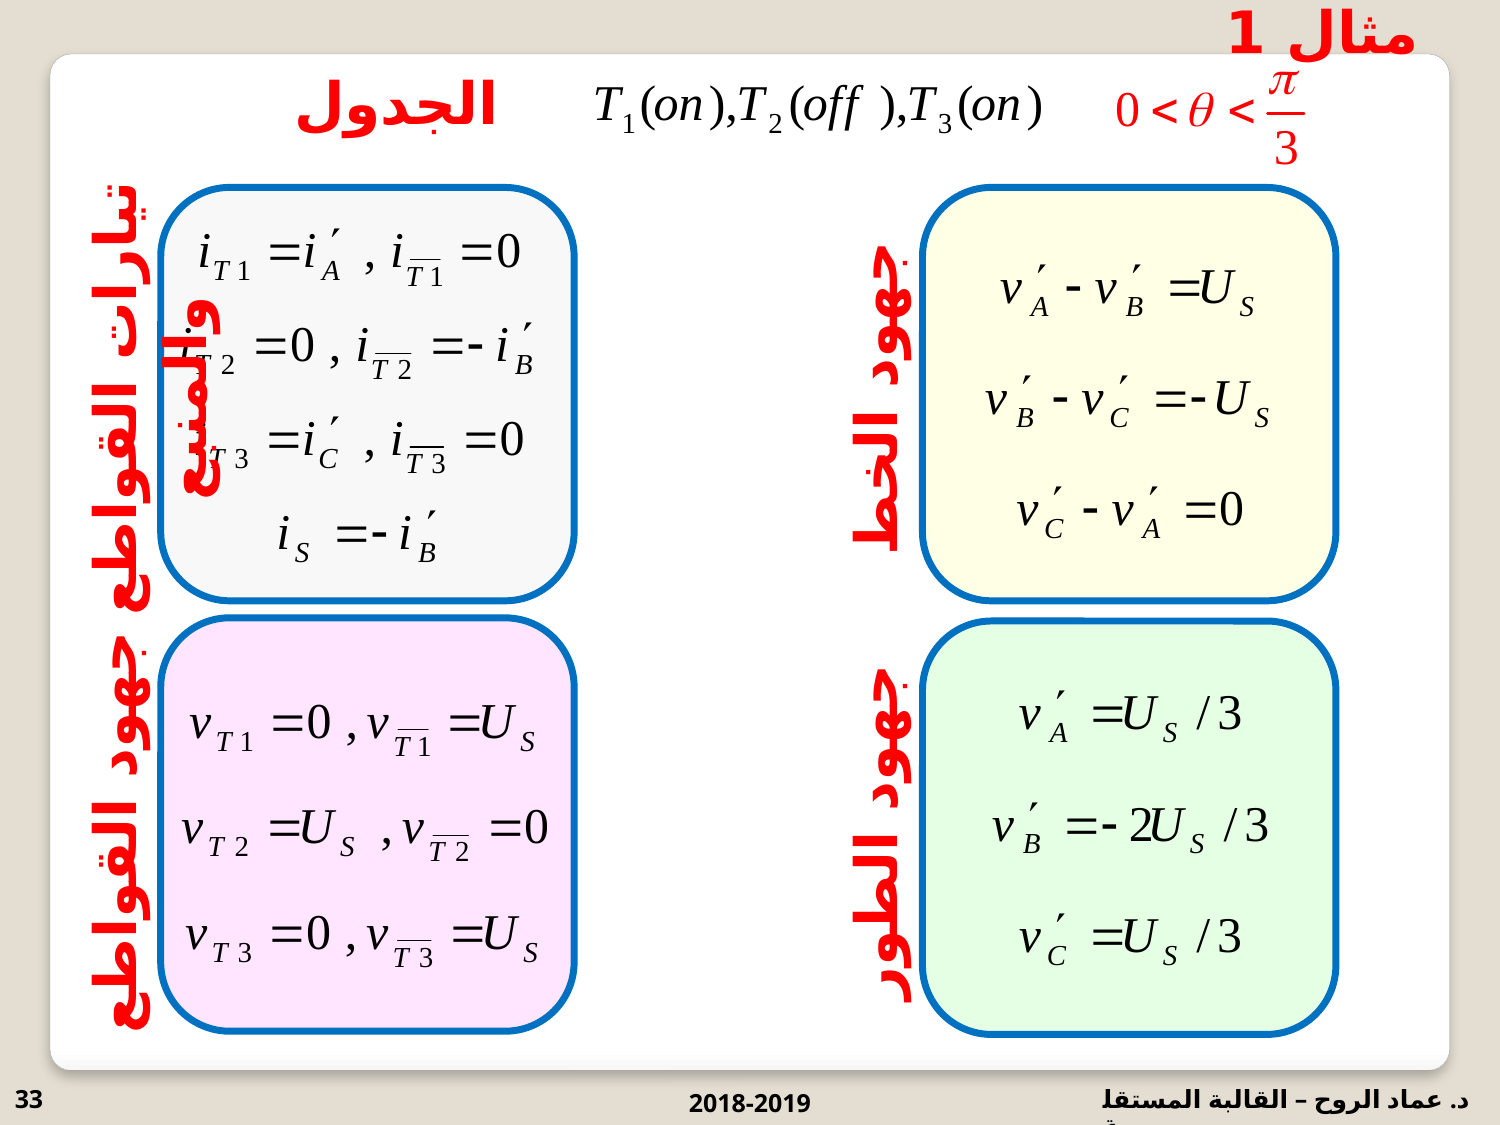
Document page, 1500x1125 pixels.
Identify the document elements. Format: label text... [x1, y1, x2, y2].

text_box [1015, 475, 1254, 551]
slide_number 2018-2019 [562, 1065, 938, 1125]
text_box جهود القواطع [70, 597, 156, 1067]
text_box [1108, 46, 1313, 177]
text_box [157, 614, 578, 1035]
text_box جهود الطور [832, 621, 917, 1043]
slide_number 33 [0, 1065, 106, 1125]
footer د. عماد الروح – القالبة المستقلة [1089, 1065, 1500, 1125]
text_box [172, 311, 548, 392]
text_box [918, 617, 1340, 1038]
text_box [918, 183, 1340, 605]
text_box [998, 252, 1270, 329]
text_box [186, 405, 534, 485]
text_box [191, 217, 529, 298]
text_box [592, 70, 1052, 146]
text_box الجدول [257, 58, 536, 144]
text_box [184, 898, 556, 979]
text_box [270, 498, 450, 575]
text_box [188, 687, 552, 768]
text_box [1010, 479, 1259, 561]
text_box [1018, 902, 1248, 978]
text_box تيارات القواطع والمنبع [70, 164, 225, 633]
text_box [984, 364, 1285, 440]
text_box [1017, 679, 1248, 755]
text_box مثال 1 [1183, 0, 1461, 73]
text_box جهود الخط [832, 187, 917, 610]
text_box [225, 183, 578, 605]
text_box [180, 793, 560, 874]
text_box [991, 790, 1275, 867]
